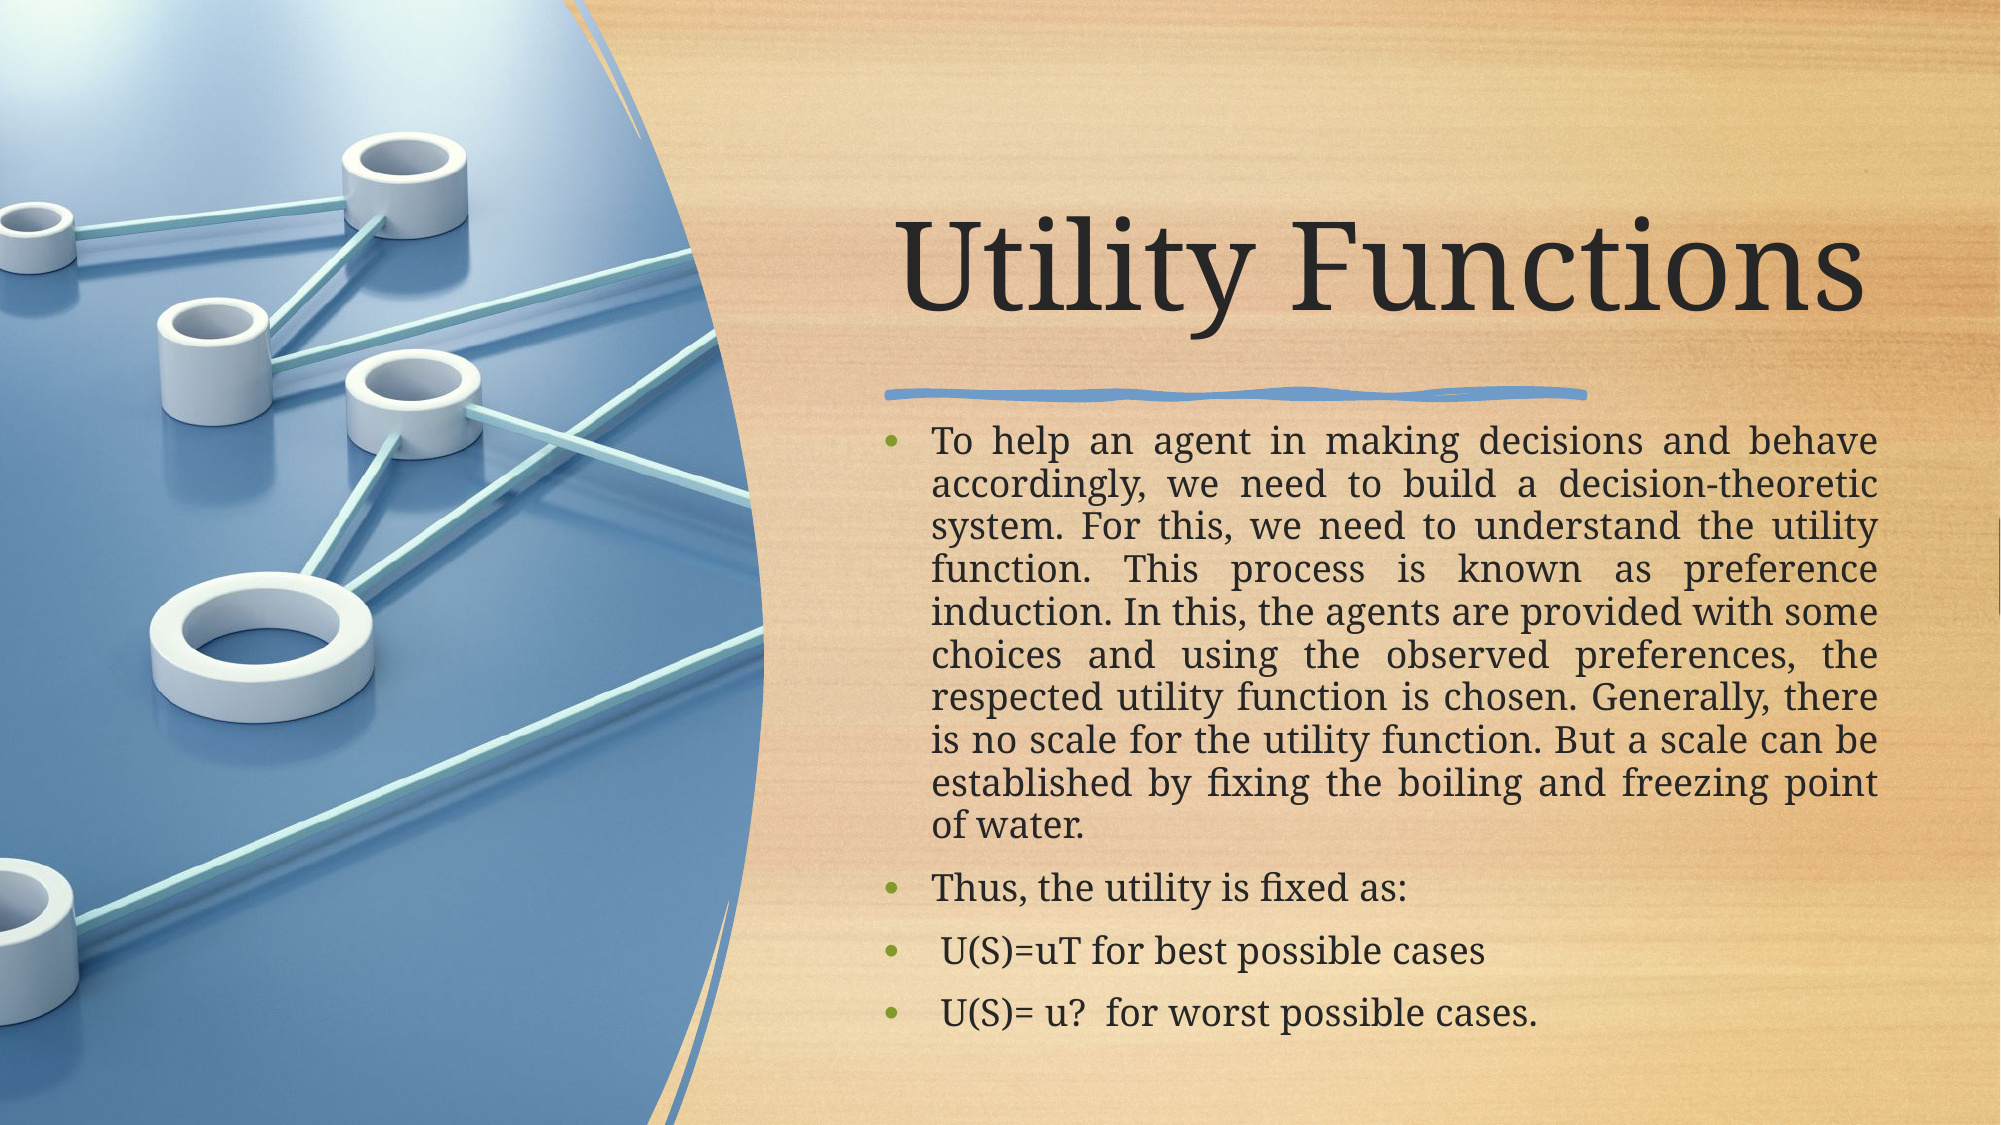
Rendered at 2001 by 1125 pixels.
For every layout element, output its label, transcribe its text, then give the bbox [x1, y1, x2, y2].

title Utility Functions [869, 53, 1895, 347]
picture [0, 0, 765, 1125]
list To help an agent in making decisions and behave accordingly, we need to build a decision-theoretic system. For this, we need to understand the utility function. This process is known as preference induction. In this, the agents are provided with some choices and using the observed preferences, the respected utility function is chosen. Generally, there is no scale for the utility function. But a scale can be established by fixing the boiling and freezing point of water. Thus, the utility is fixed as: U(S)=uT for best possible cases U(S)= u? for worst possible cases. [869, 412, 1895, 1108]
text_box [886, 387, 1586, 401]
text_box [765, 0, 2000, 1125]
